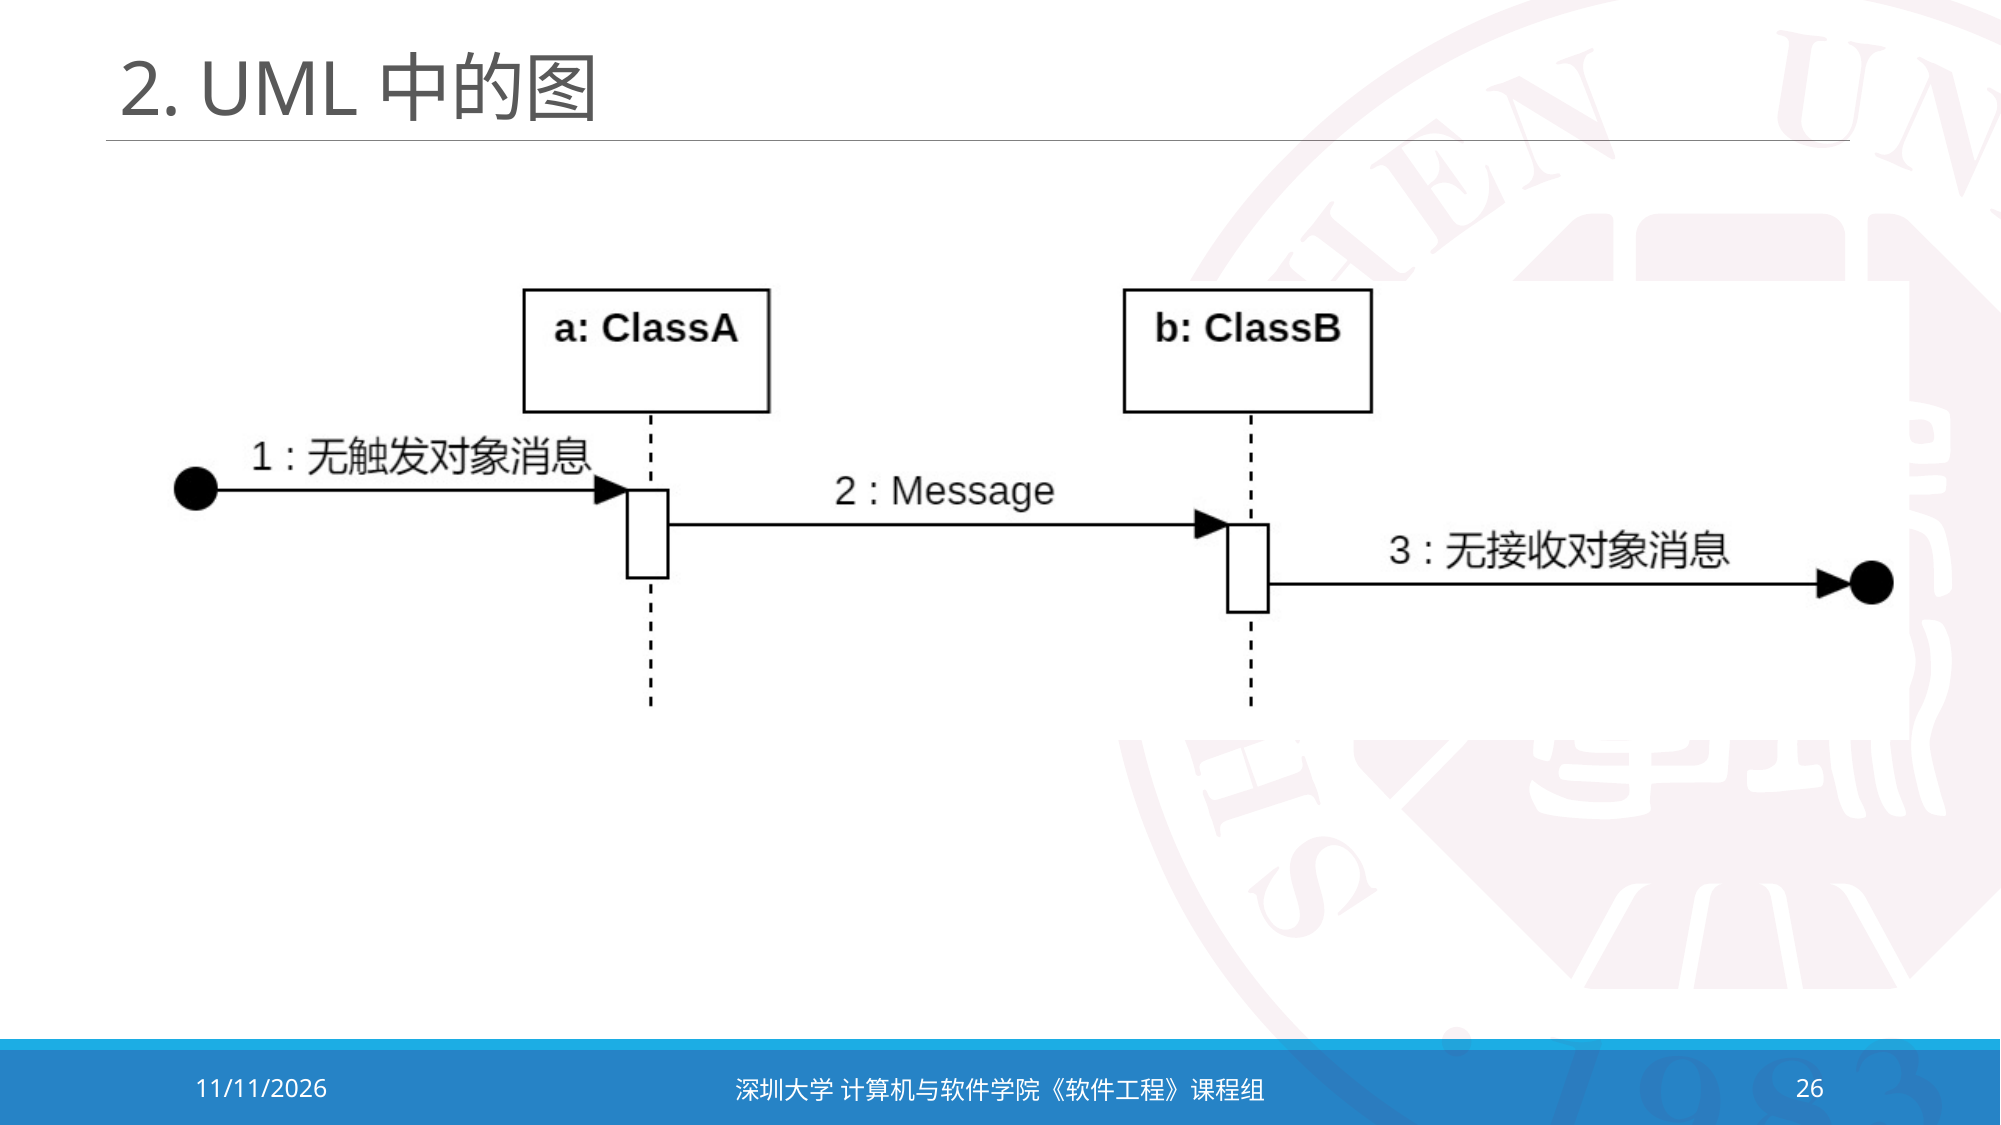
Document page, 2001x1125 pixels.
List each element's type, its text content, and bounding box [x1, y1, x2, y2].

title 2. UML中的图 [104, 0, 1856, 139]
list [162, 280, 1910, 740]
slide_number 26 [1624, 1059, 1840, 1120]
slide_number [180, 1059, 586, 1120]
footer 深圳大学 计算机与软件学院《软件工程》课程组 [604, 1059, 1396, 1120]
